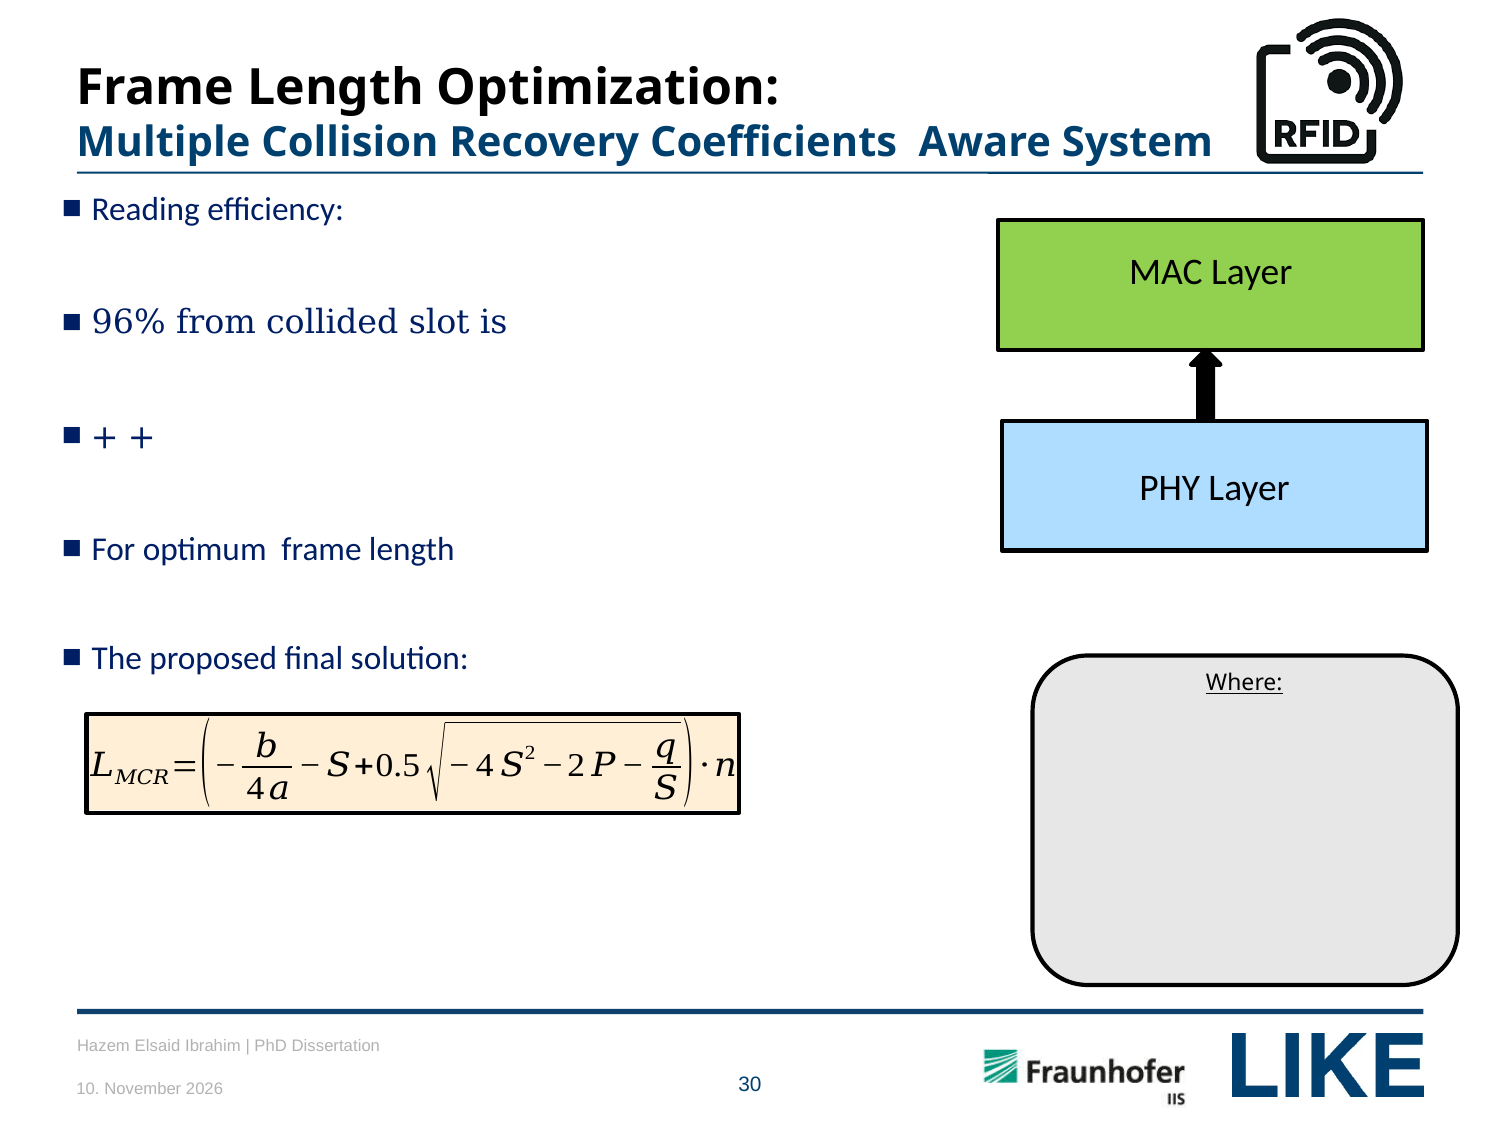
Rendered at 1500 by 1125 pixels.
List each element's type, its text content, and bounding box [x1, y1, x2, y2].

text_box [47, 172, 1453, 1024]
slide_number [76, 1077, 427, 1099]
picture [1234, 16, 1424, 166]
footer Hazem Elsaid Ibrahim | PhD Dissertation [77, 1035, 552, 1056]
picture [1232, 1033, 1424, 1097]
text_box [1189, 347, 1223, 423]
text_box [1030, 653, 1460, 988]
picture [974, 1022, 1193, 1116]
title Frame Length Optimization: Multiple Collision Recovery Coefficients Aware System [76, 54, 1229, 166]
text_box PHY Layer [1000, 419, 1429, 553]
